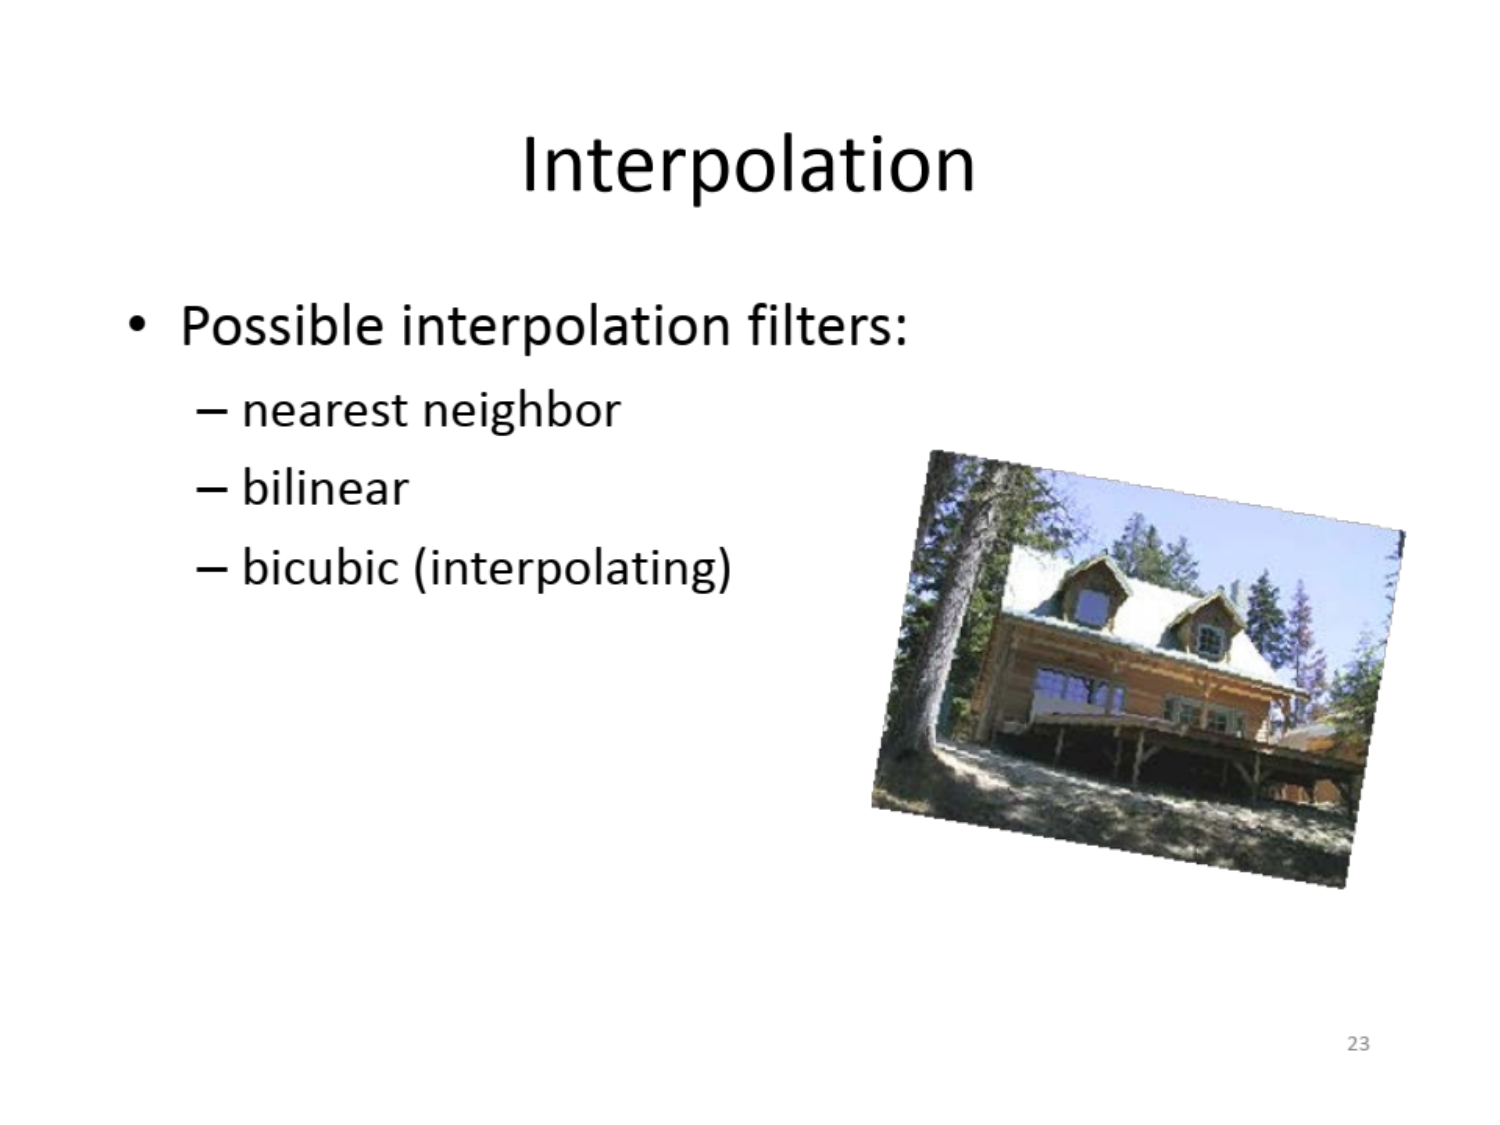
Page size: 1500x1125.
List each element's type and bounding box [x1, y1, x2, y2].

picture [41, 31, 1458, 1094]
